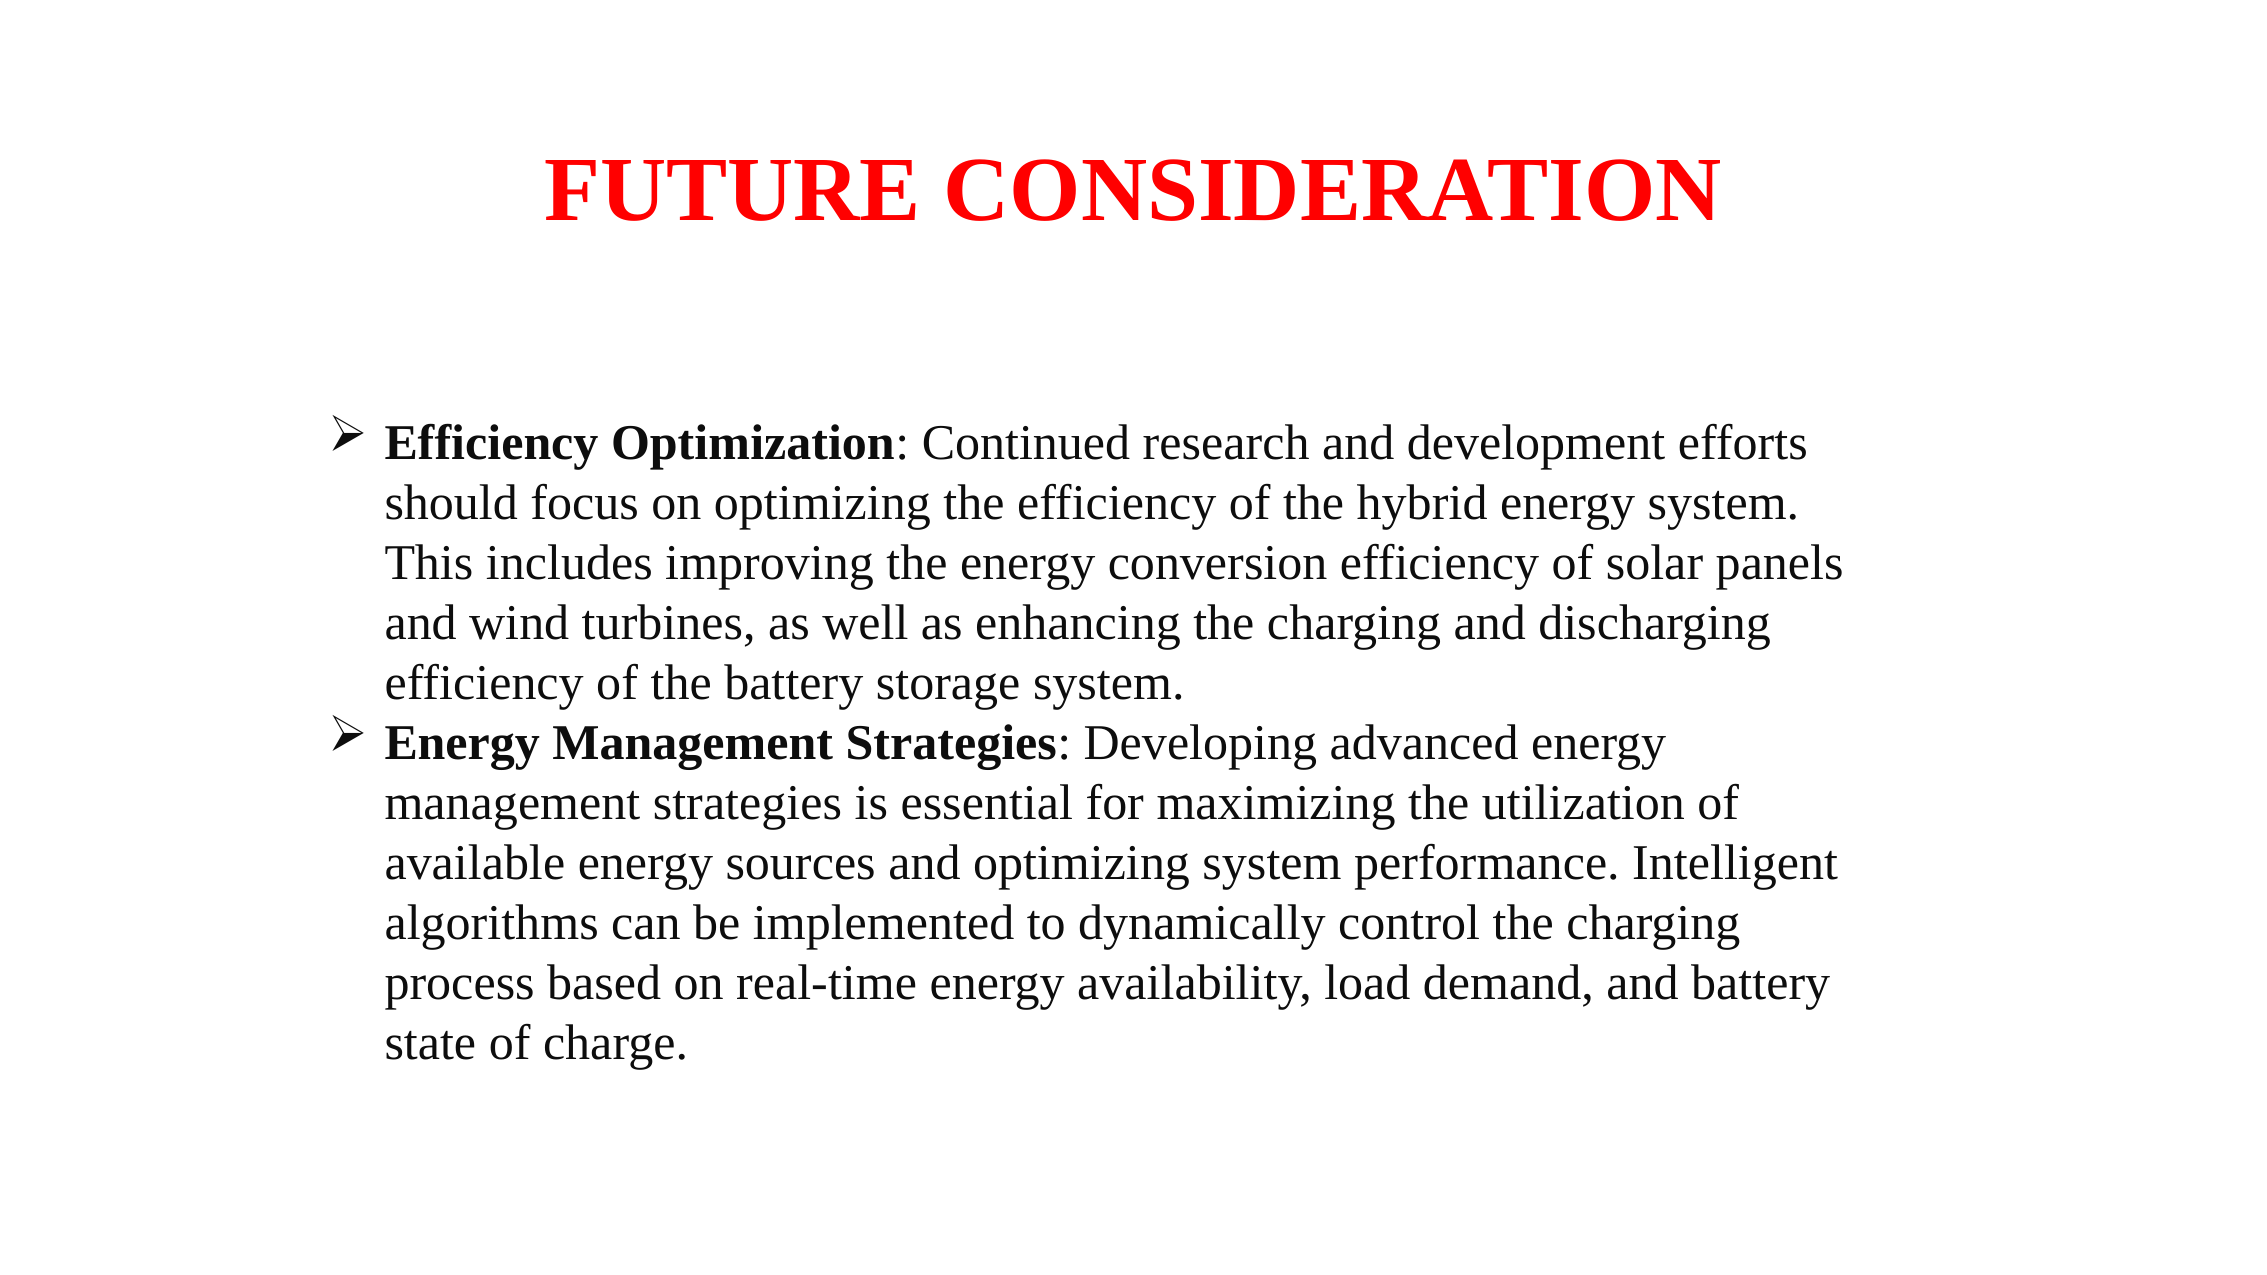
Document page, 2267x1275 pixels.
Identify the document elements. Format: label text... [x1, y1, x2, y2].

text_box Efficiency Optimization: Continued research and development efforts should focus on optimizing the efficiency of the hybrid energy system. This includes improving the energy conversion efficiency of solar panels and wind turbines, as well as enhancing the charging and discharging efficiency of the battery storage system. Energy Management Strategies: Developing advanced energy management strategies is essential for maximizing the utilization of available energy sources and optimizing system performance. Intelligent algorithms can be implemented to dynamically control the charging process based on real-time energy availability, load demand, and battery state of charge. [313, 401, 1910, 1077]
title FUTURE CONSIDERATION [155, 67, 2112, 315]
